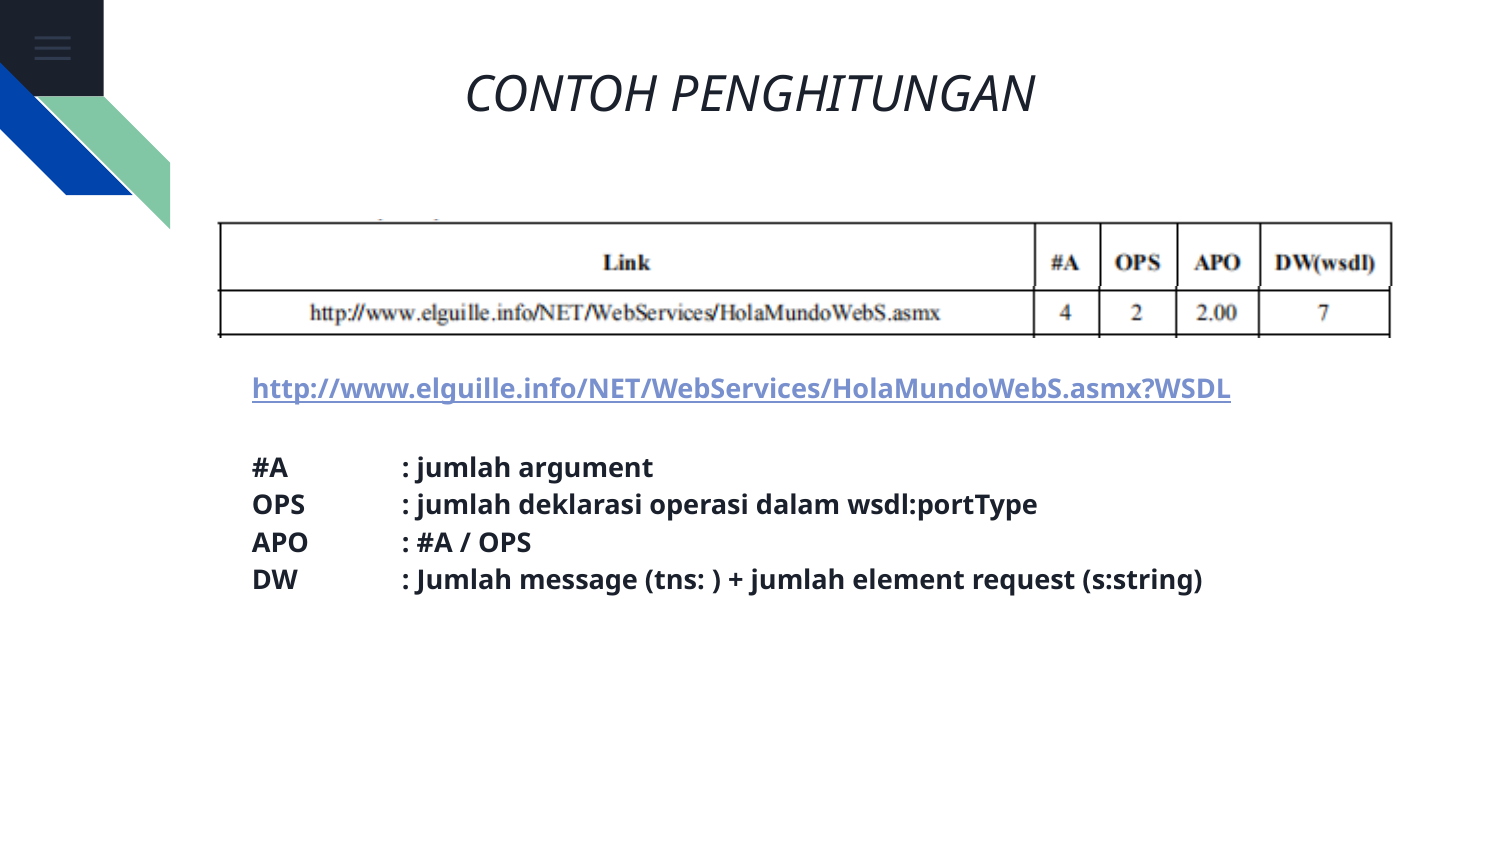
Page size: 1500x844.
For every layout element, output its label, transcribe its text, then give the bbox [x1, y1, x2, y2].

list http://www.elguille.info/NET/WebServices/HolaMundoWebS.asmx?WSDL #A : jumlah argument OPS : jumlah deklarasi operasi dalam wsdl:portType APO : #A / OPS DW : Jumlah message (tns: ) + jumlah element request (s:string) [212, 350, 1368, 735]
title CONTOH PENGHITUNGAN [172, 46, 1328, 197]
picture [212, 219, 1500, 338]
